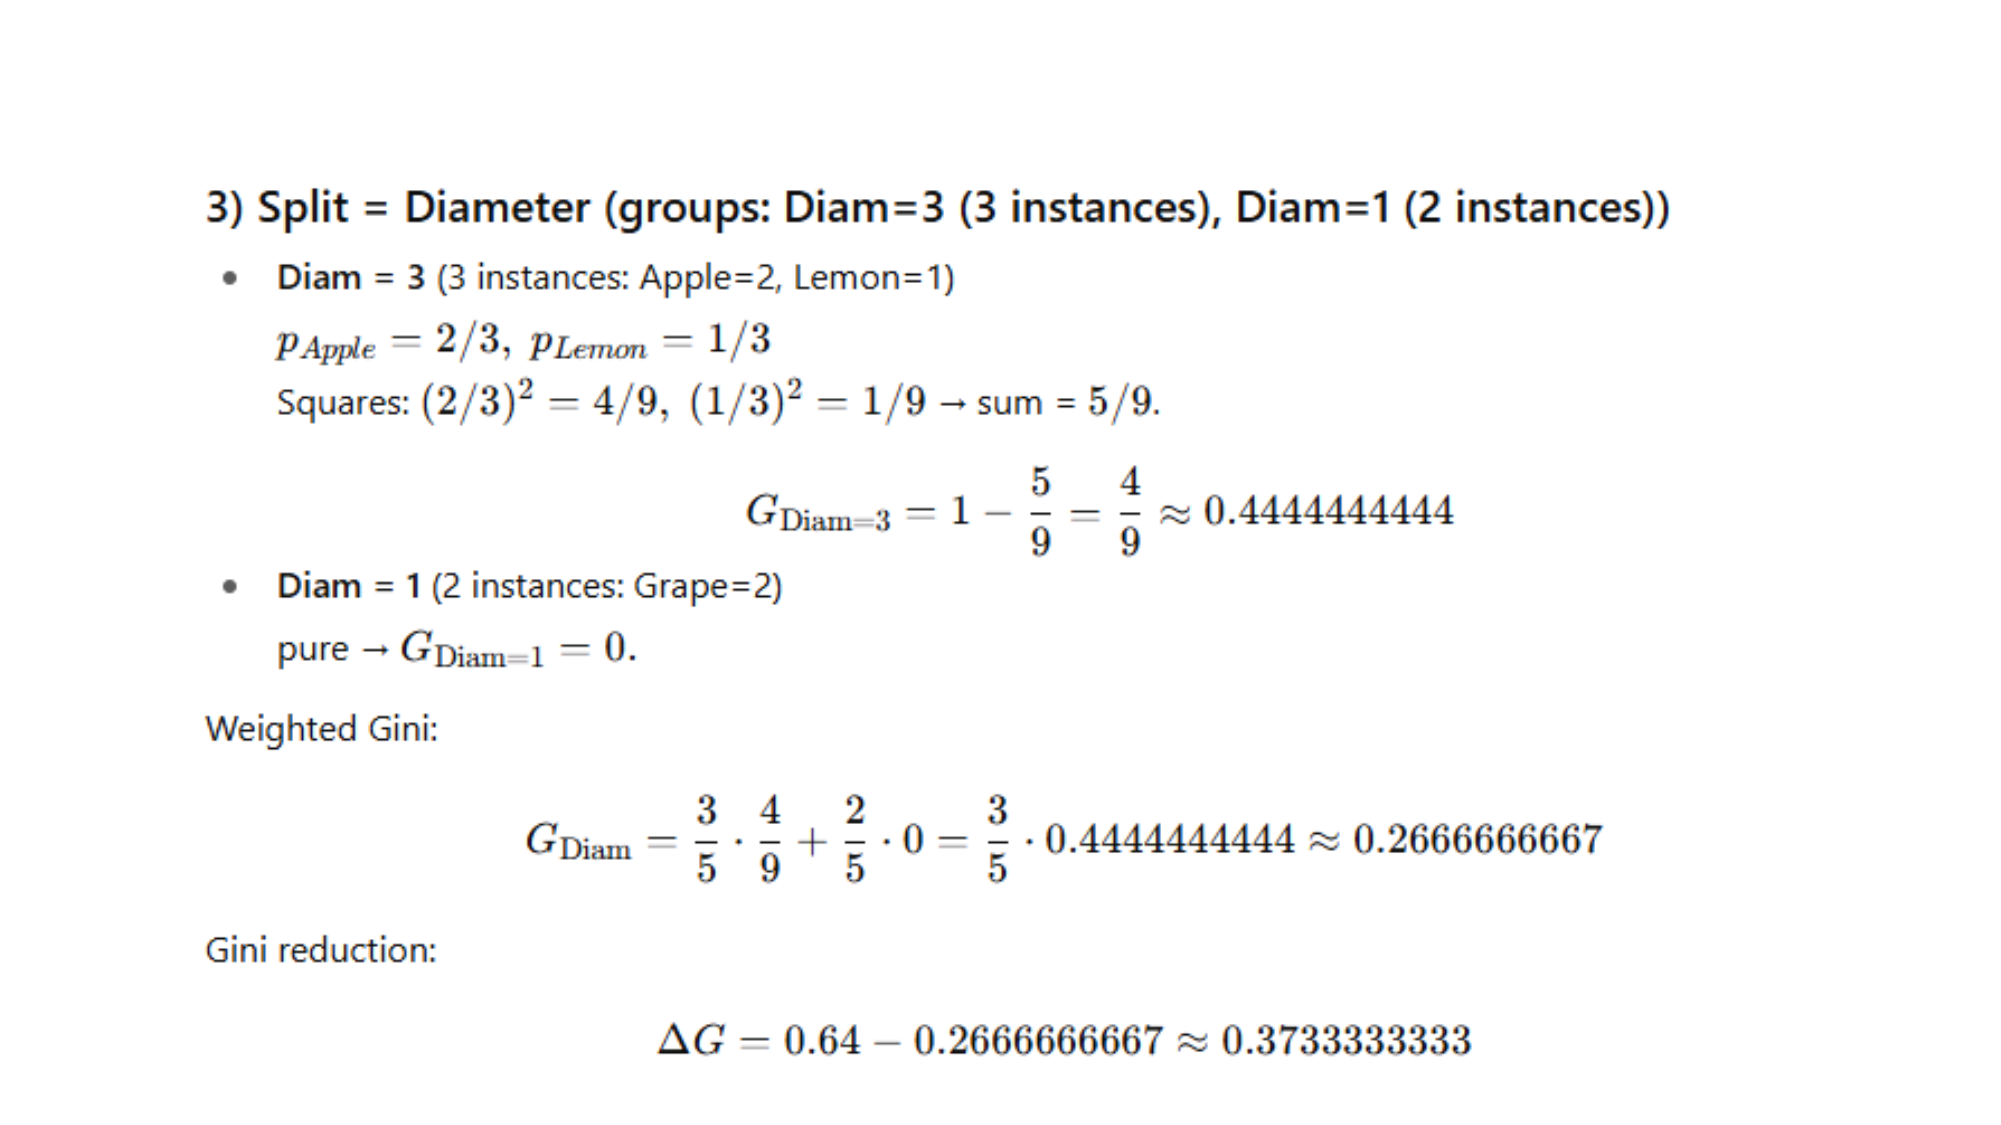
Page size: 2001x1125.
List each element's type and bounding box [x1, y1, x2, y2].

picture [170, 159, 1850, 1099]
